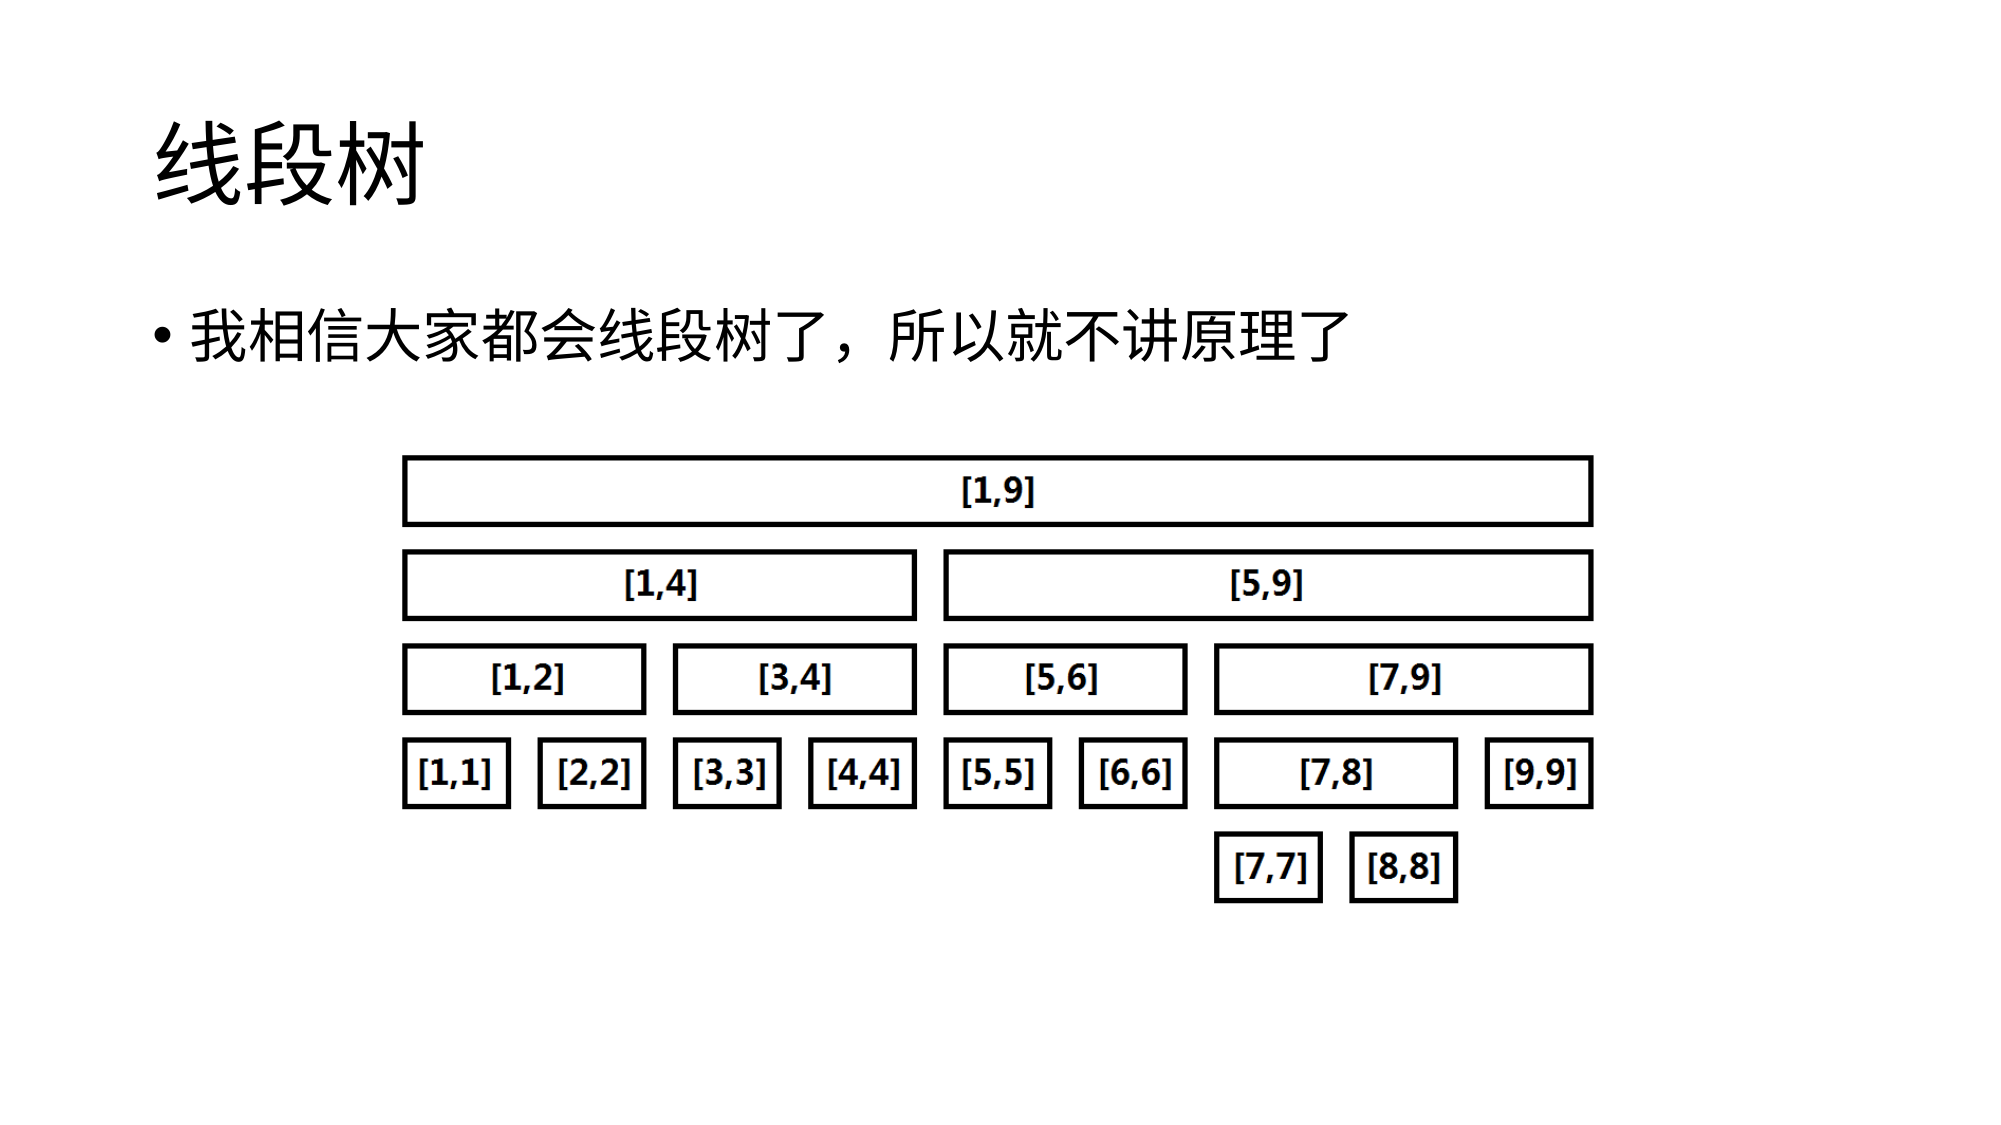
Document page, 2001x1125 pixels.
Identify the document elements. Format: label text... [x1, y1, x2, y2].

title 线段树 [137, 59, 1863, 278]
list 我相信大家都会线段树了，所以就不讲原理了 [137, 299, 1863, 1014]
picture [397, 432, 1601, 917]
